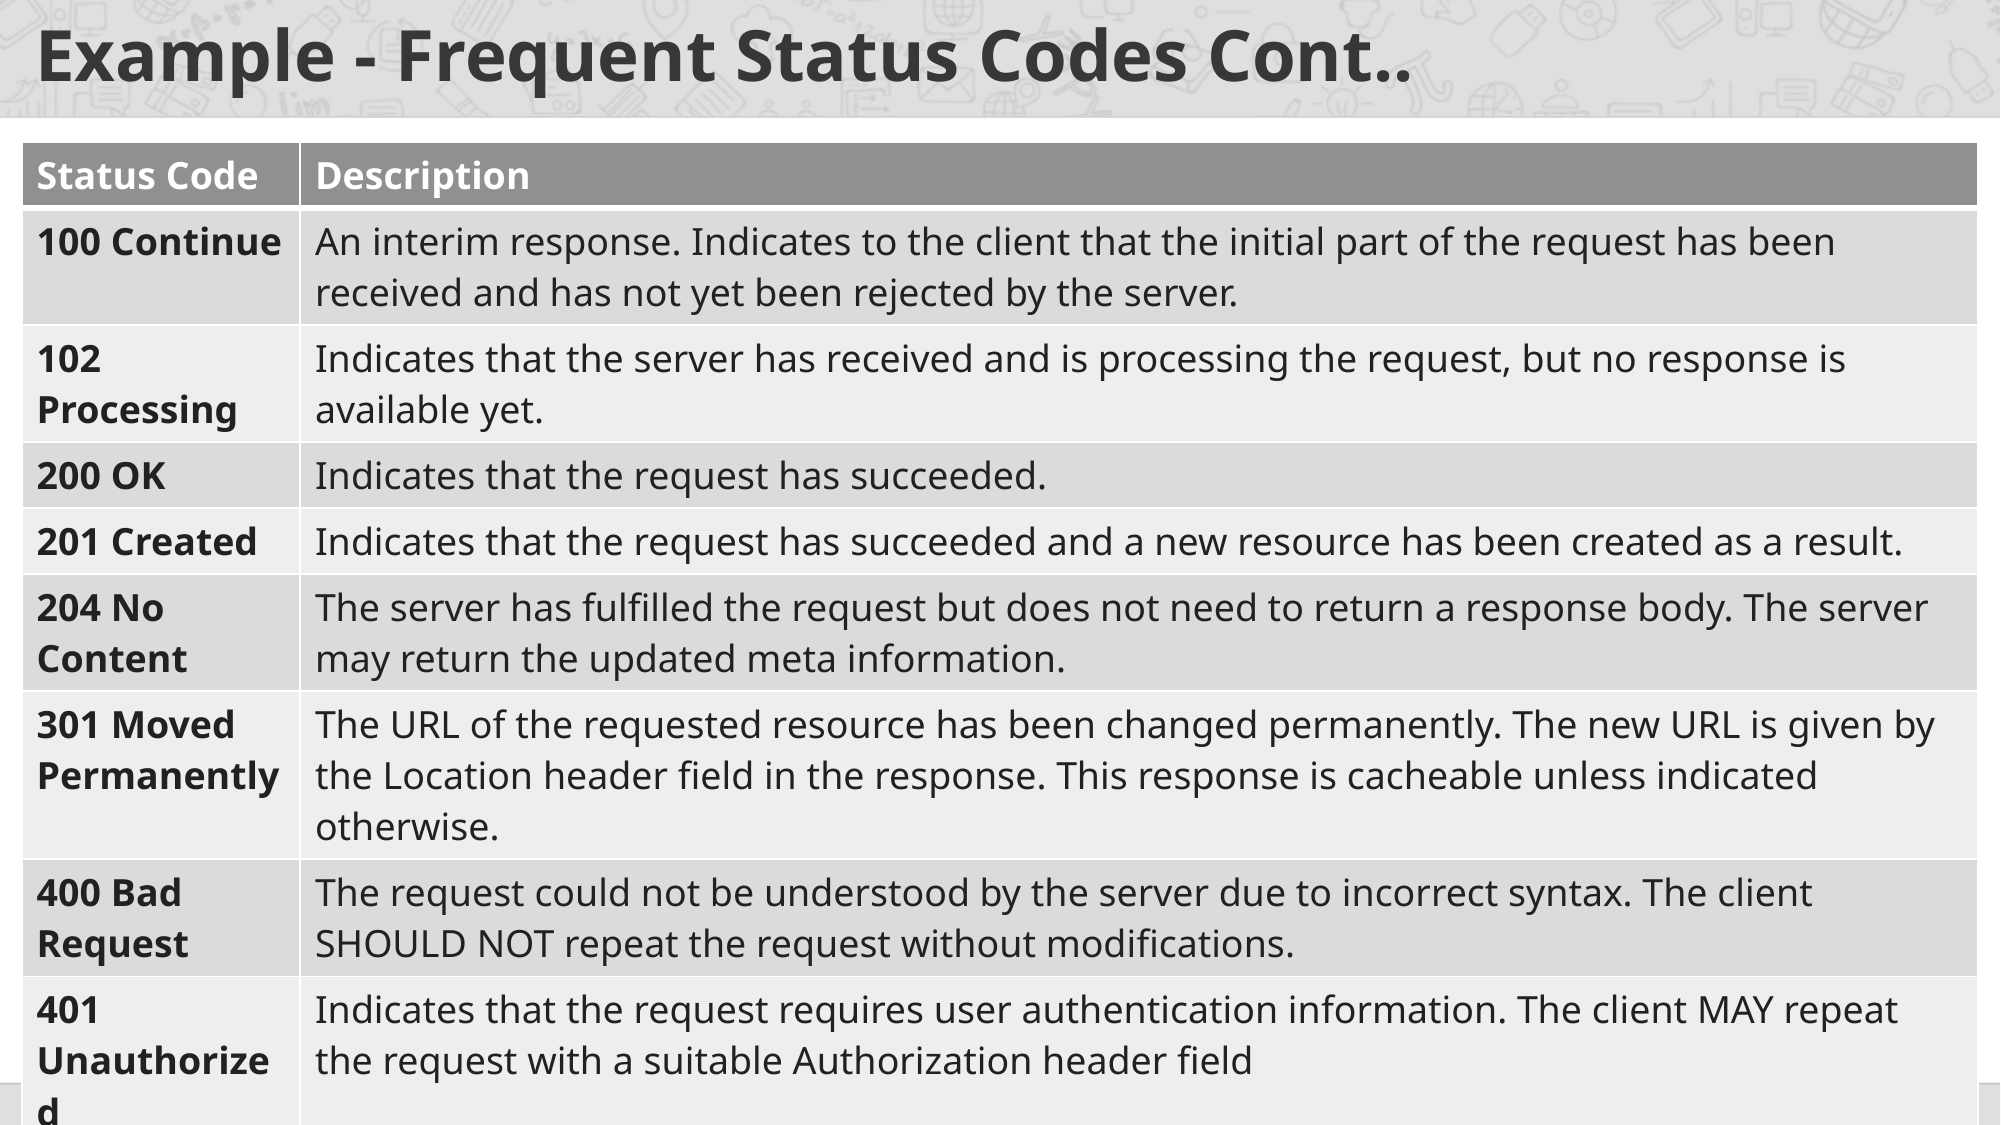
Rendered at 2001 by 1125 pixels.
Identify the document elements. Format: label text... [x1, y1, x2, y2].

table_cell The server has fulfilled the request but does not need to return a response body. The server may return the updated meta information. [301, 575, 1977, 690]
table_cell 204 No Content [23, 575, 299, 690]
table_cell 200 OK [23, 443, 299, 507]
table_cell The URL of the requested resource has been changed permanently. The new URL is given by the Location header field in the response. This response is cacheable unless indicated otherwise. [301, 692, 1977, 858]
table_header Status Code [23, 143, 299, 205]
table_header Description [301, 143, 1977, 205]
table_cell 201 Created [23, 509, 299, 573]
table_cell Indicates that the request has succeeded. [301, 443, 1977, 507]
table_cell Indicates that the request has succeeded and a new resource has been created as a result. [301, 509, 1977, 573]
table_cell Indicates that the request requires user authentication information. The client MAY repeat the request with a suitable Authorization header field [301, 977, 1977, 1125]
table_cell Indicates that the server has received and is processing the request, but no response is available yet. [301, 326, 1977, 441]
table_cell 400 Bad Request [23, 860, 299, 976]
table_cell An interim response. Indicates to the client that the initial part of the request has been received and has not yet been rejected by the server. [301, 211, 1977, 324]
title Example - Frequent Status Codes Cont.. [0, 0, 2000, 117]
table_cell The request could not be understood by the server due to incorrect syntax. The client SHOULD NOT repeat the request without modifications. [301, 860, 1977, 976]
table_cell 401 Unauthorized [23, 977, 299, 1125]
table_cell 100 Continue [23, 211, 299, 324]
table_cell 102 Processing [23, 326, 299, 441]
table_cell 301 Moved Permanently [23, 692, 299, 858]
